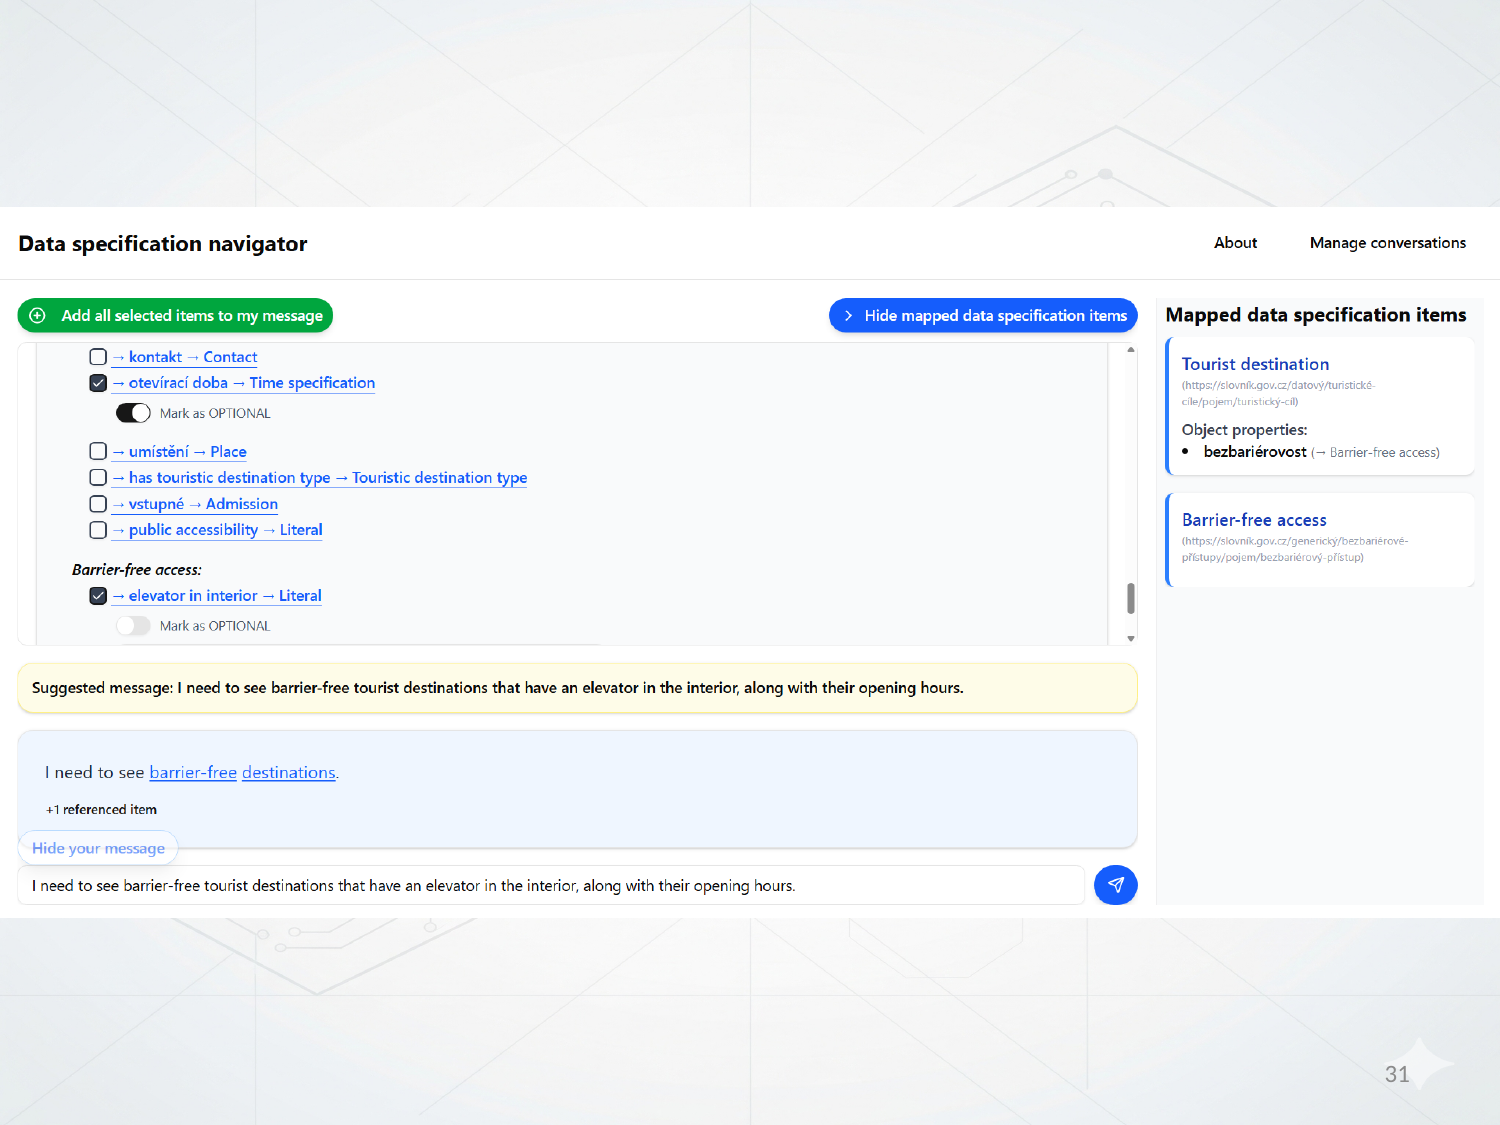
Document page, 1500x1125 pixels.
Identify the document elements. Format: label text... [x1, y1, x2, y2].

slide_number 31 [1074, 1042, 1425, 1103]
picture [0, 0, 1500, 1125]
